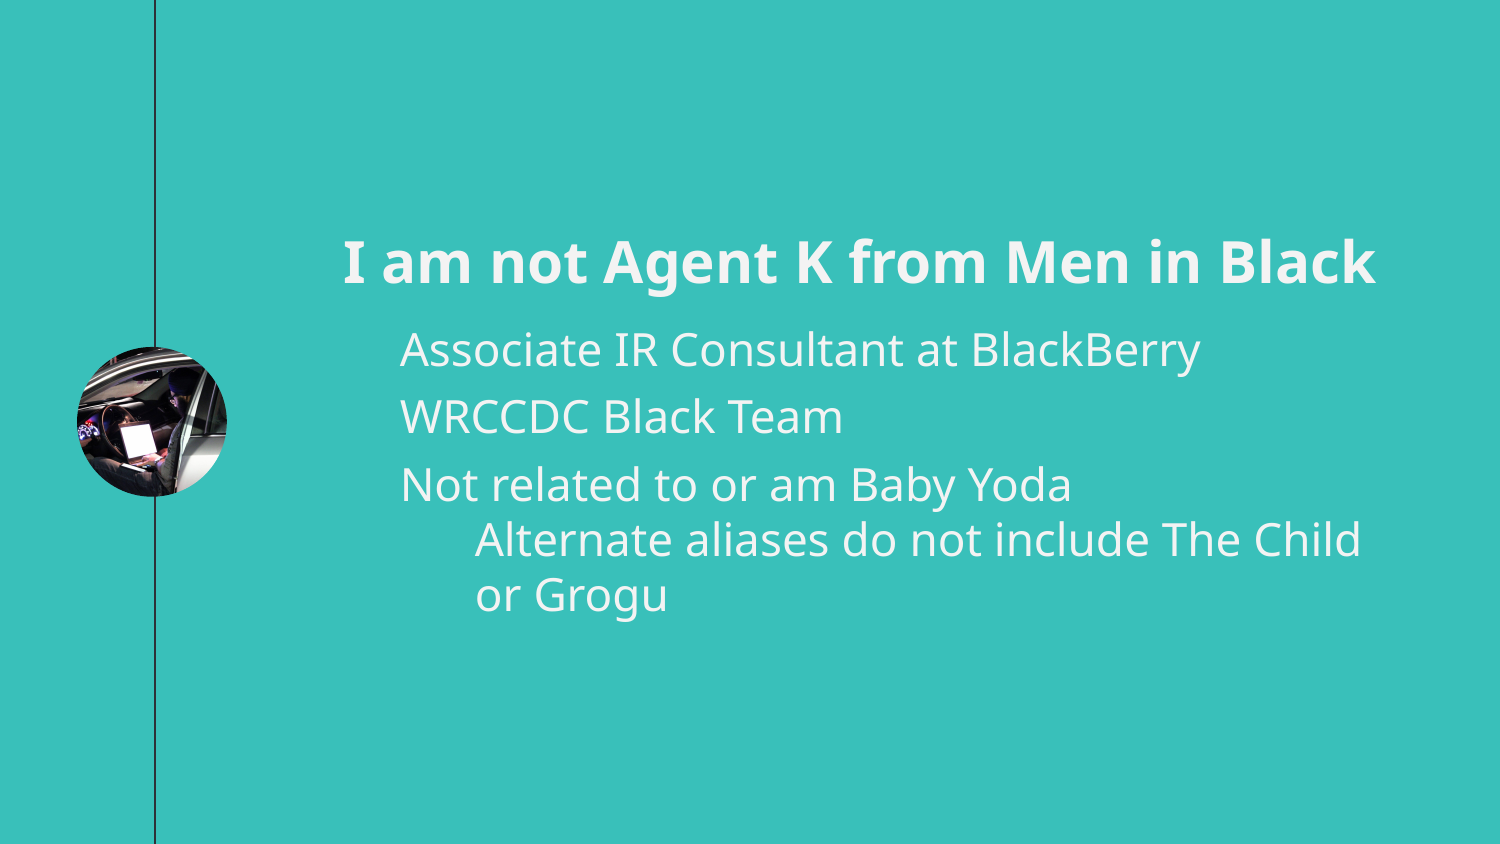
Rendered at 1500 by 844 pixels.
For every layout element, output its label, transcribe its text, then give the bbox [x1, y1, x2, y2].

list Associate IR Consultant at BlackBerry WRCCDC Black Team Not related to or am Baby Yoda Alternate aliases do not include The Child or Grogu [328, 305, 1423, 446]
picture [76, 346, 228, 497]
subtitle I am not Agent K from Men in Black [328, 210, 1423, 305]
